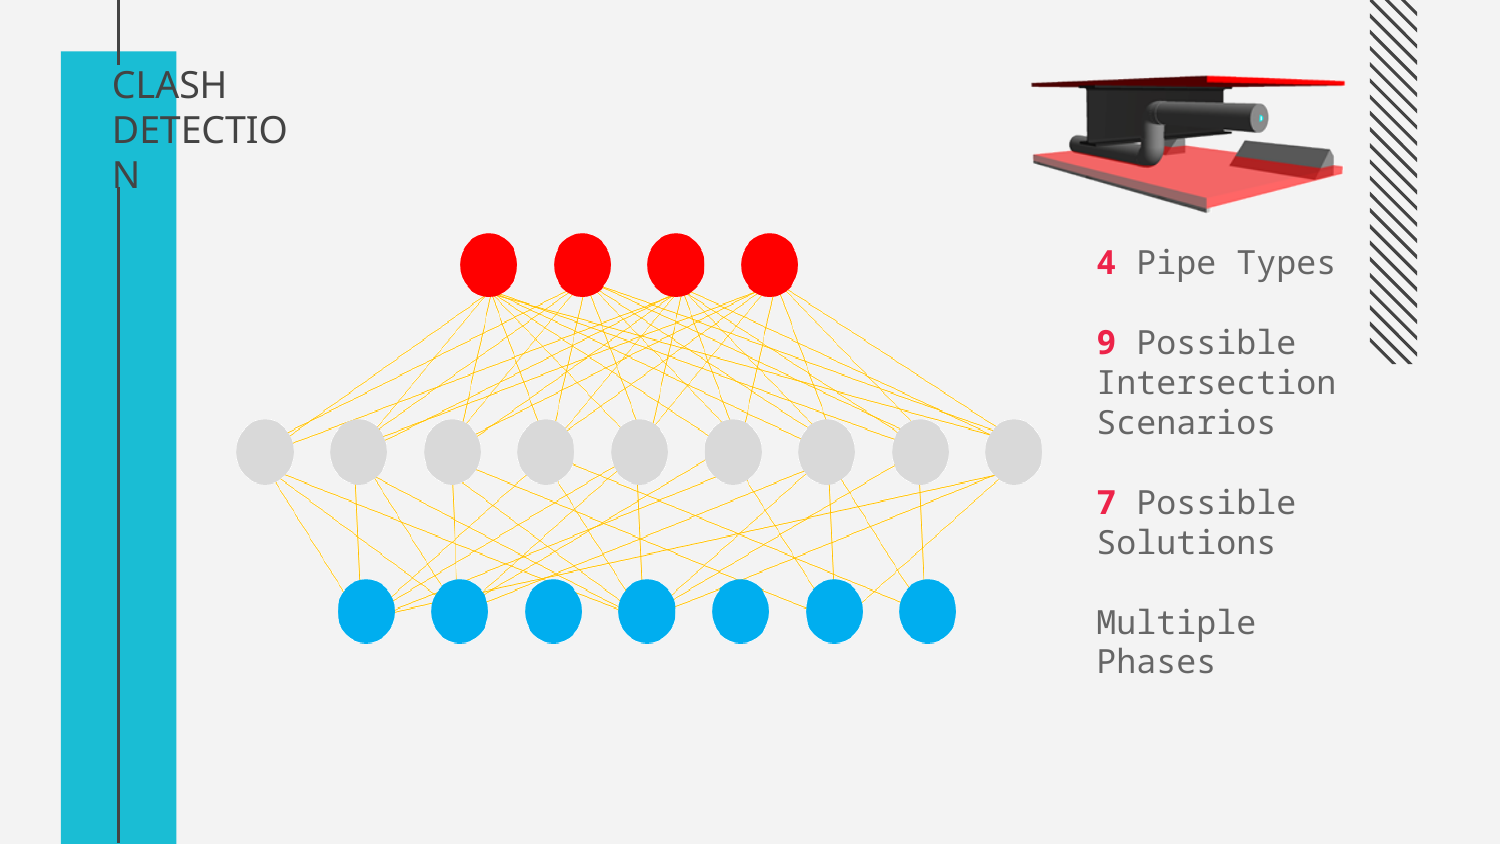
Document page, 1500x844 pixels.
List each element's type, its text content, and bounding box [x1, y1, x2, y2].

picture [236, 32, 1369, 644]
text_box 4 Pipe Types 9 Possible Intersection Scenarios 7 Possible Solutions Multiple Phases [1081, 234, 1400, 802]
title CLASH DETECTION [96, 67, 307, 190]
